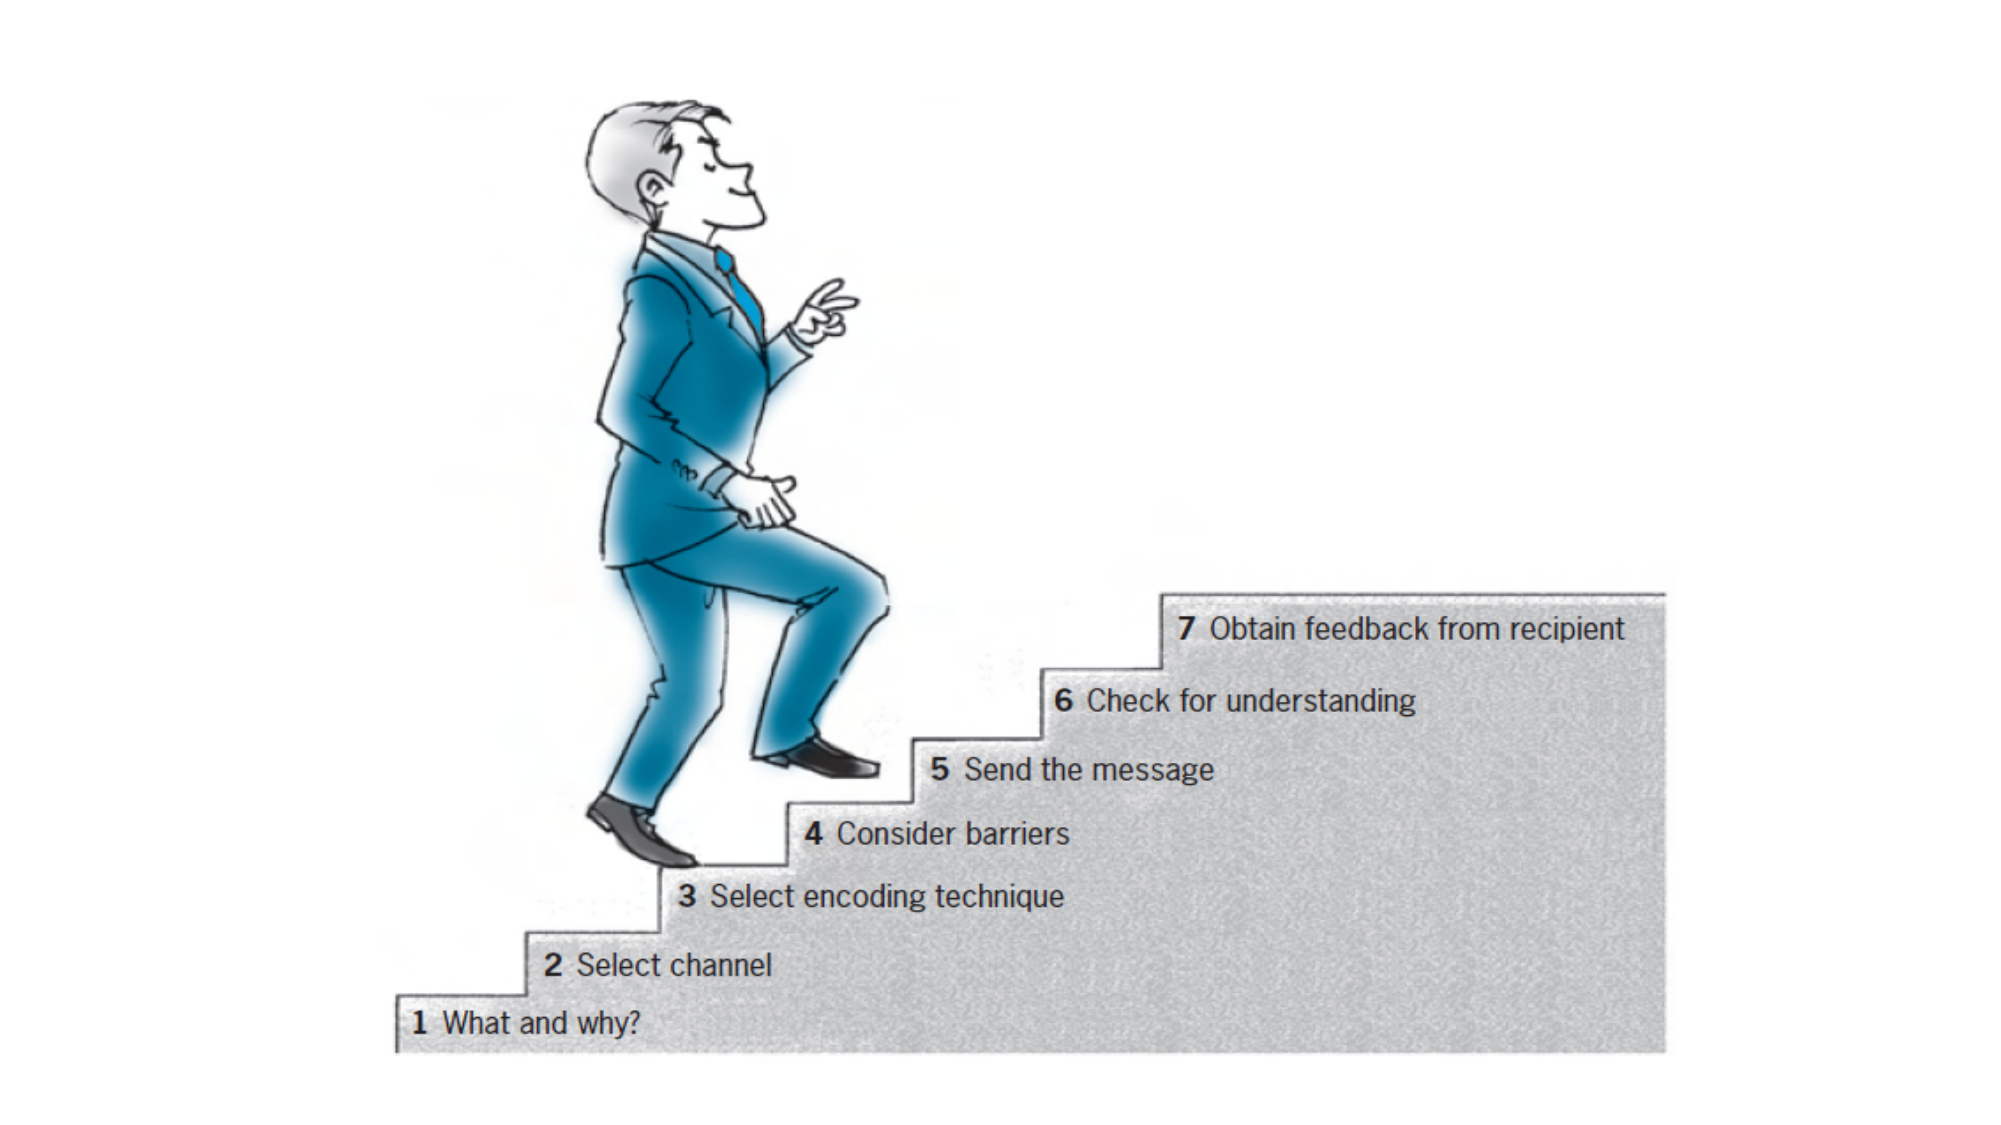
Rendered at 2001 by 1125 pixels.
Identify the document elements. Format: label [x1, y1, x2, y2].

picture [170, 47, 1836, 1078]
